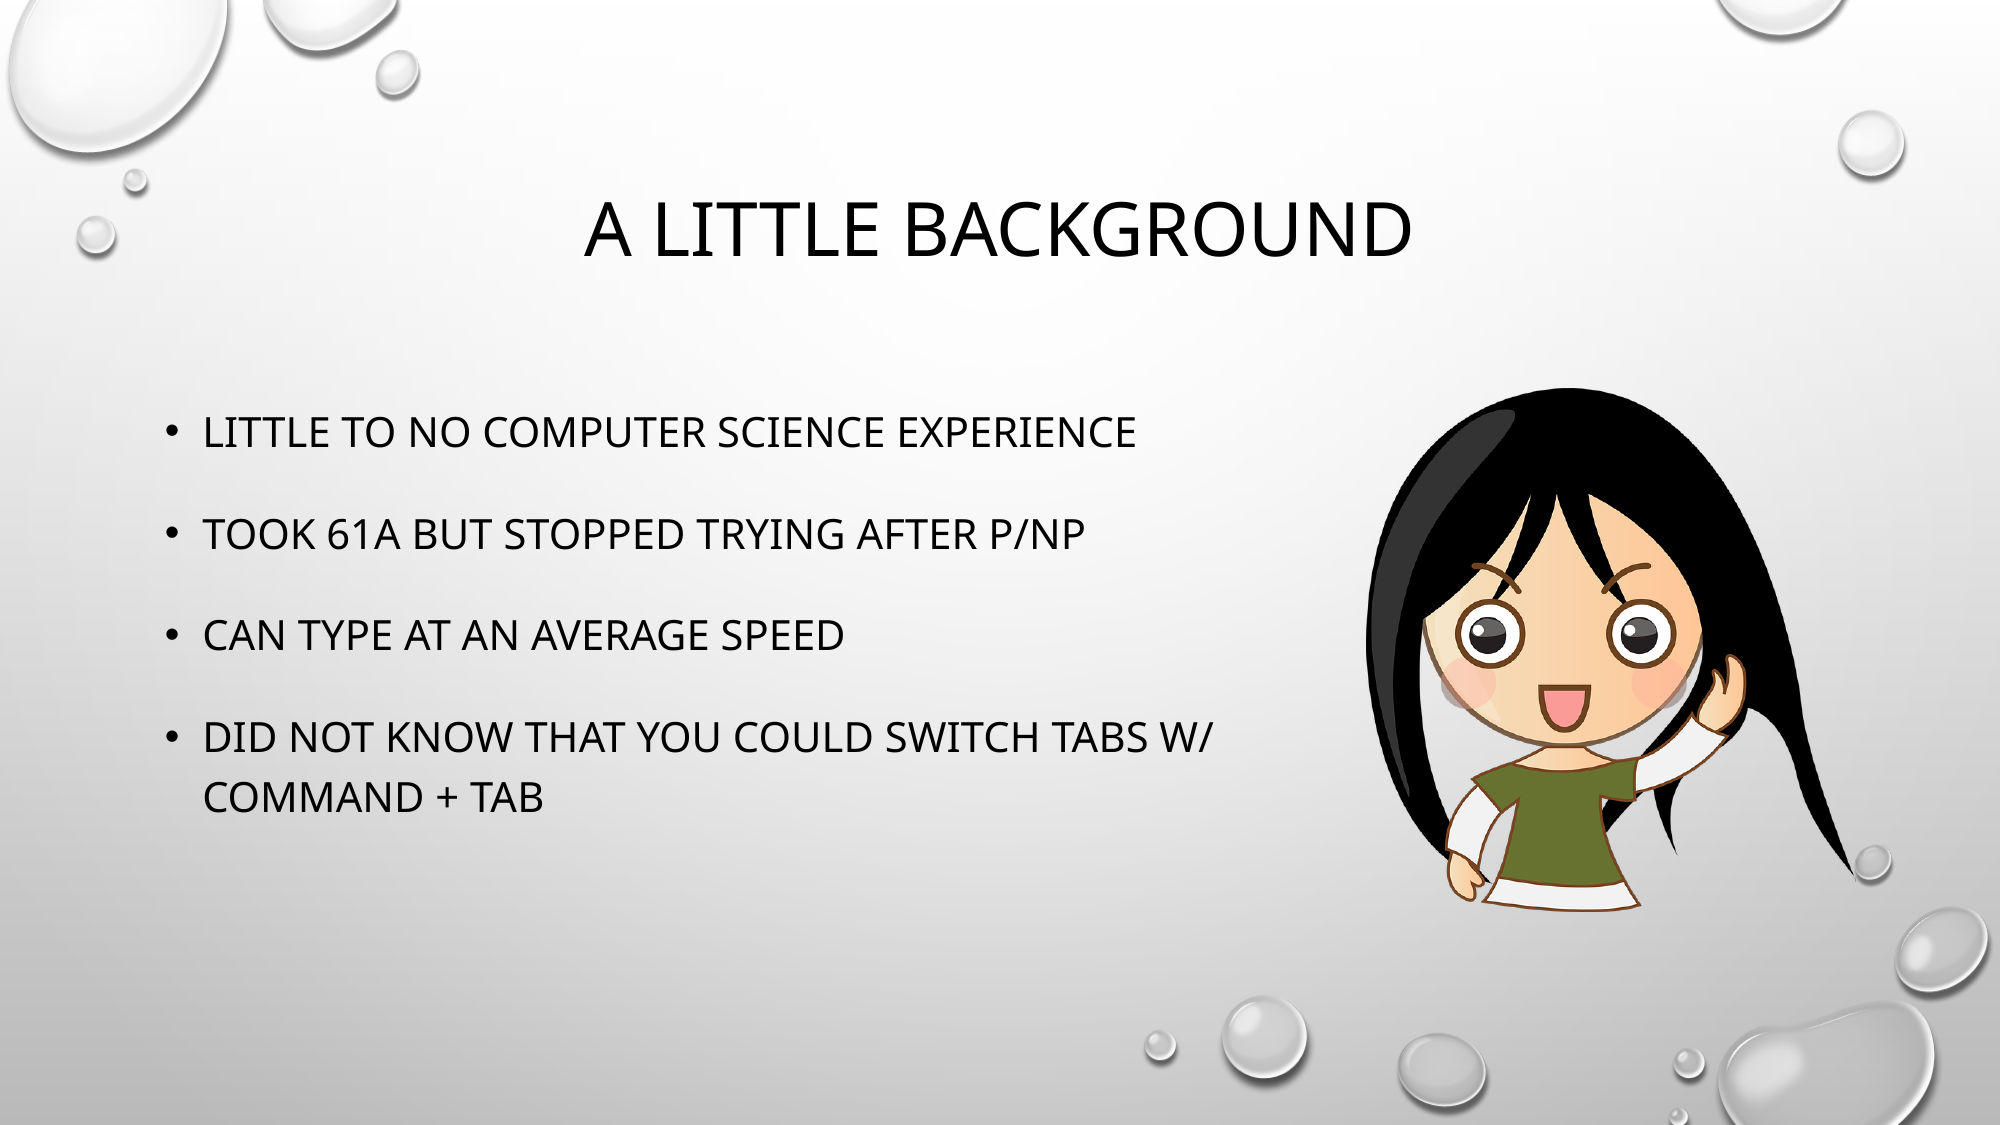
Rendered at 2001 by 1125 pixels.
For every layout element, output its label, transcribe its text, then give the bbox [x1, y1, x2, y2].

title A little background [149, 101, 1851, 364]
list Little to no computer science experience Took 61a but stopped trying after p/NP Can type at an average speed Did not know that you could switch tabs w/ command + tab [149, 388, 1232, 950]
picture [0, 0, 2000, 1125]
